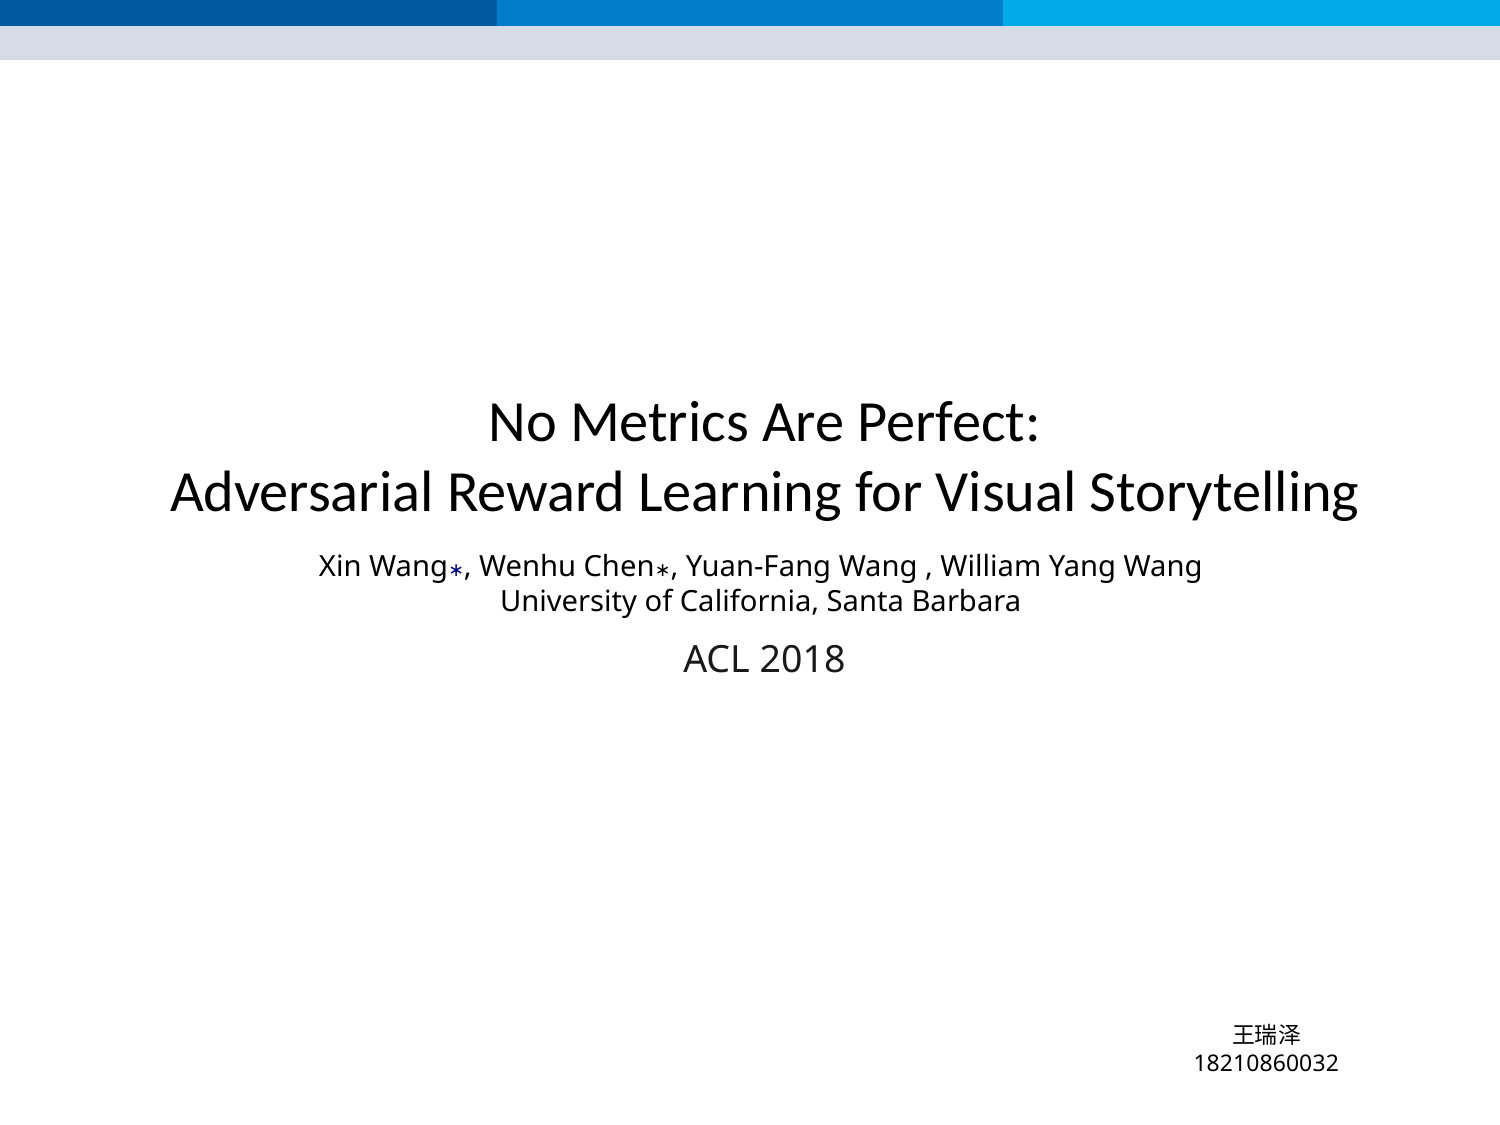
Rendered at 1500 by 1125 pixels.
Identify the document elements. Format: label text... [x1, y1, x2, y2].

text_box ACL 2018 [668, 627, 861, 687]
text_box 王瑞泽 18210860032 [1148, 1013, 1385, 1083]
text_box No Metrics Are Perfect: Adversarial Reward Learning for Visual Storytelling [144, 375, 1385, 531]
text_box Xin Wang∗, Wenhu Chen∗, Yuan-Fang Wang , William Yang Wang University of California, Santa Barbara [216, 540, 1314, 625]
